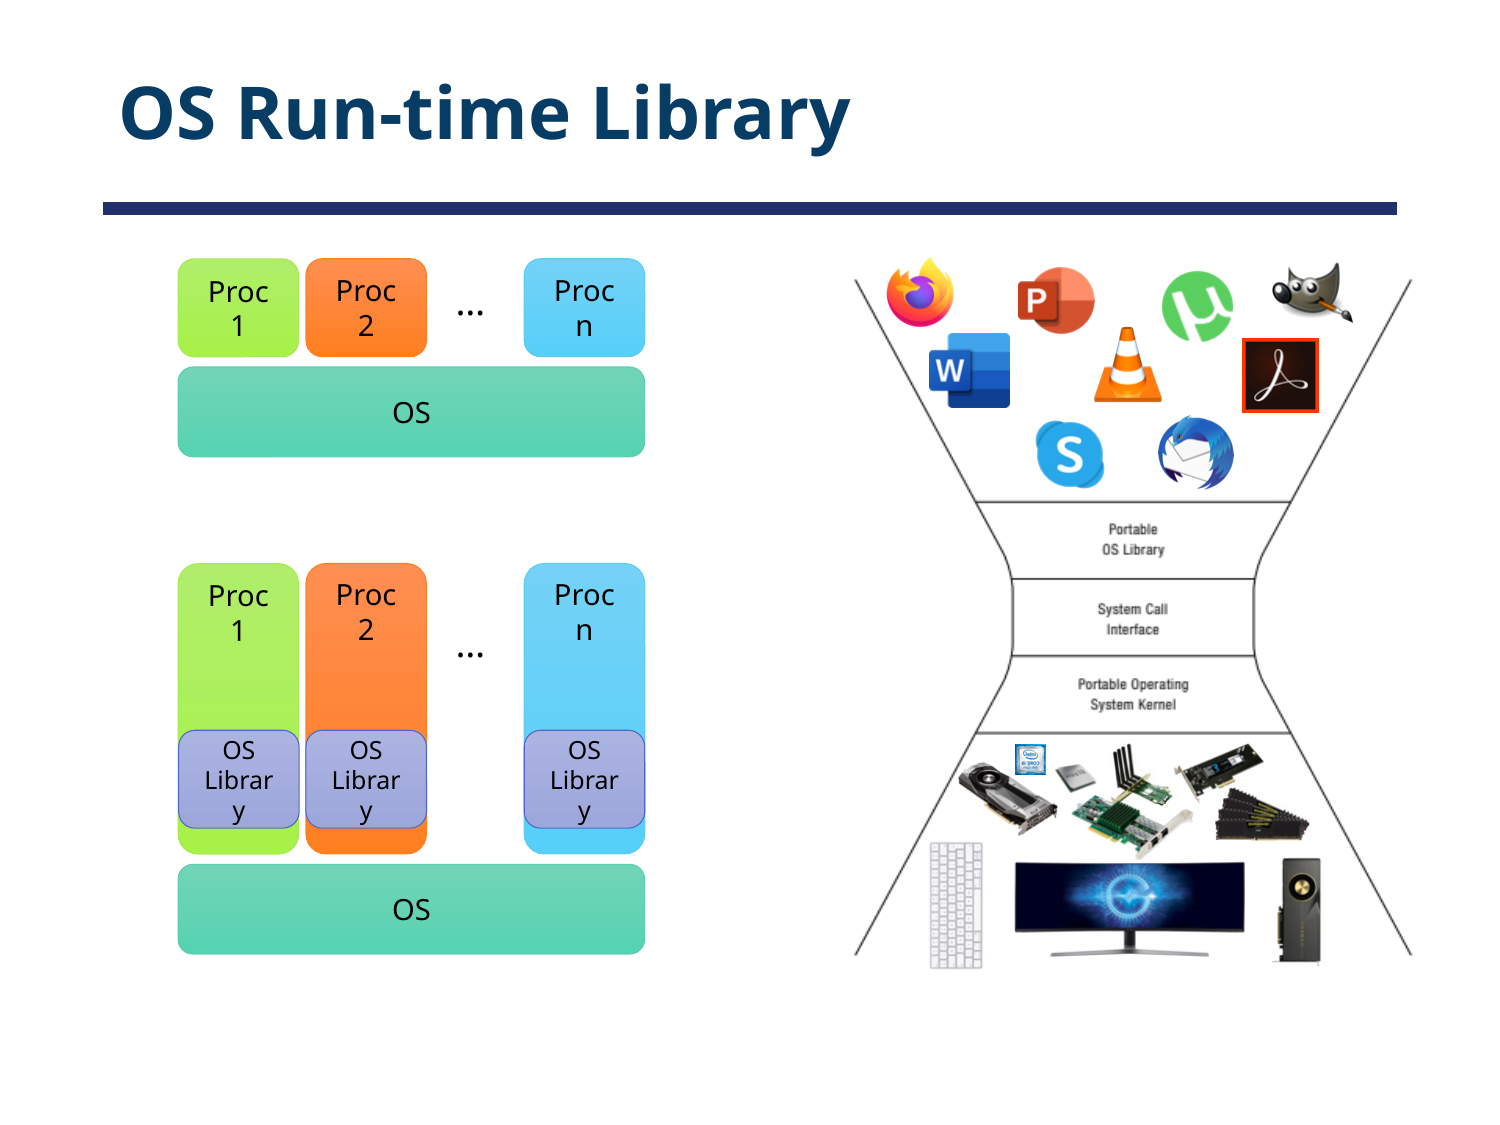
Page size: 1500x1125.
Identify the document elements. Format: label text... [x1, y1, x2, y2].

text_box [836, 247, 1425, 977]
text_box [178, 563, 645, 955]
title OS Run-time Library [103, 34, 1397, 197]
text_box OS [177, 366, 646, 458]
text_box Proc n [523, 258, 646, 358]
text_box Proc 2 [305, 258, 428, 358]
text_box … [440, 270, 501, 331]
text_box Proc 1 [177, 258, 300, 358]
